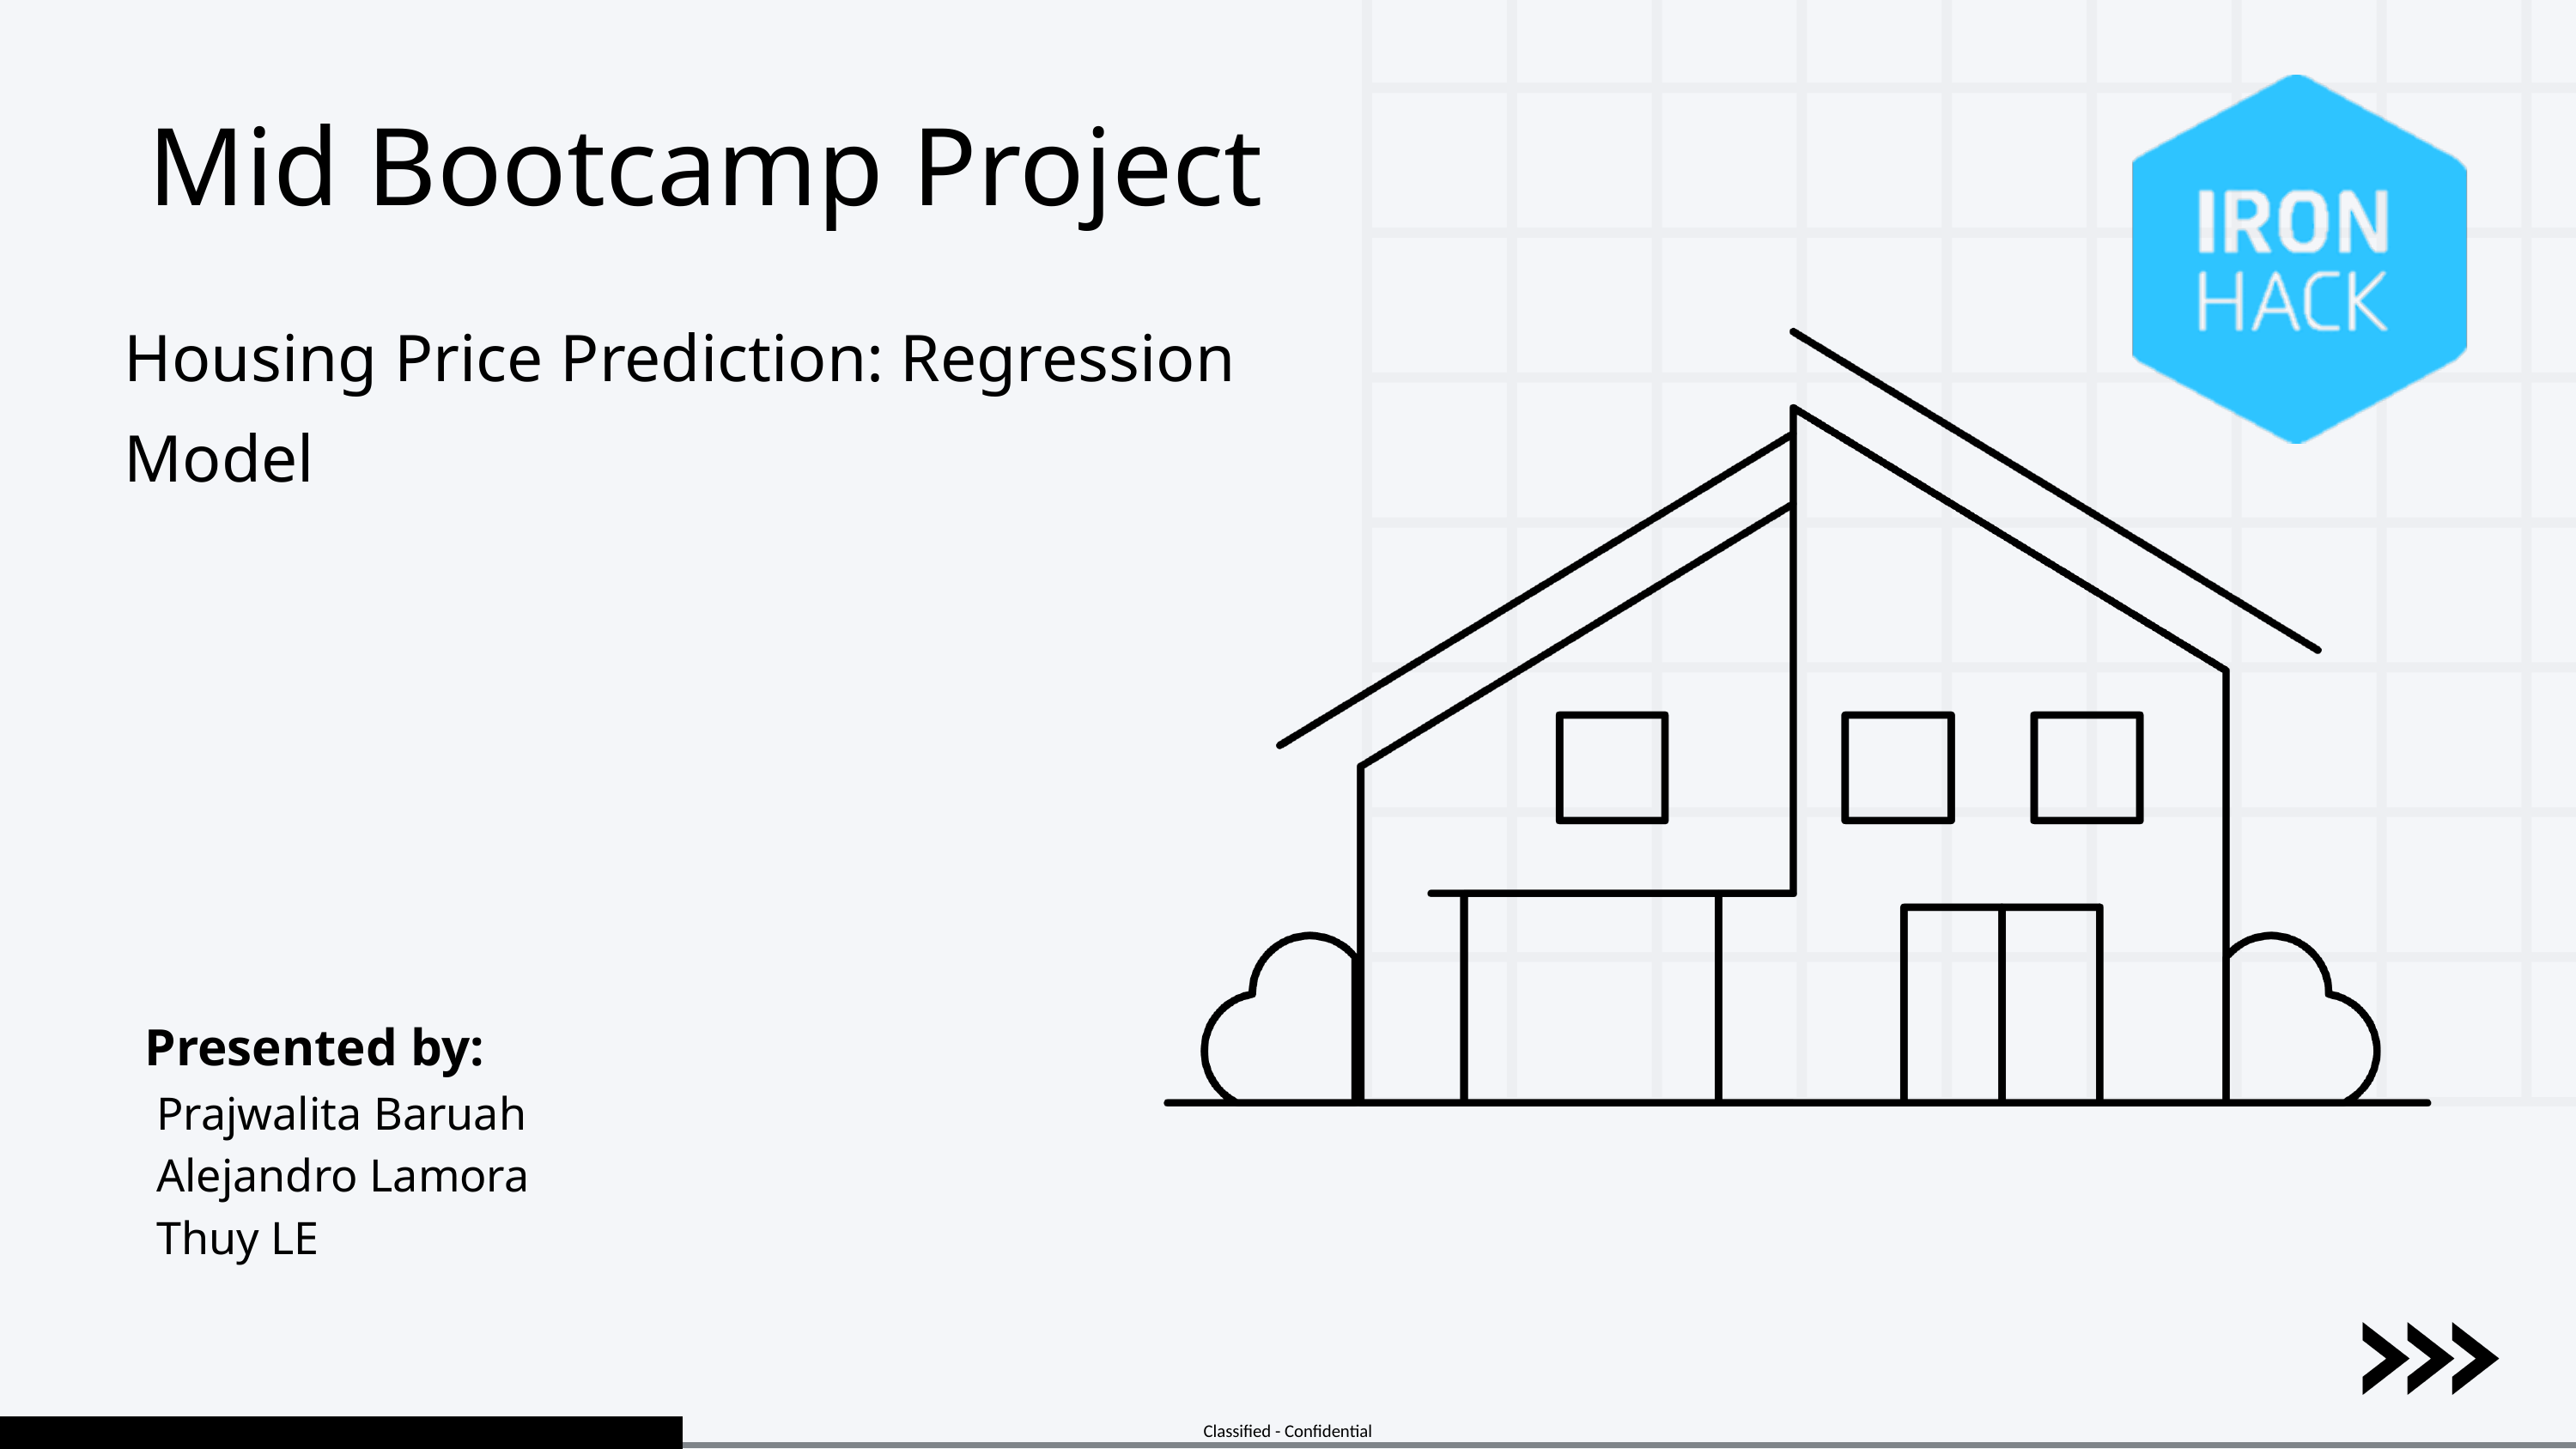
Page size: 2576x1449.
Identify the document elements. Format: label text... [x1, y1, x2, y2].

text_box Mid Bootcamp Project [105, 76, 1307, 227]
text_box Housing Price Prediction: Regression Model [125, 294, 1256, 494]
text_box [0, 1416, 683, 1449]
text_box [683, 1441, 2576, 1449]
picture [2362, 1322, 2500, 1395]
text_box Presented by: Prajwalita Baruah Alejandro Lamora Thuy LE [144, 1013, 854, 1327]
picture [1163, 0, 2576, 1107]
